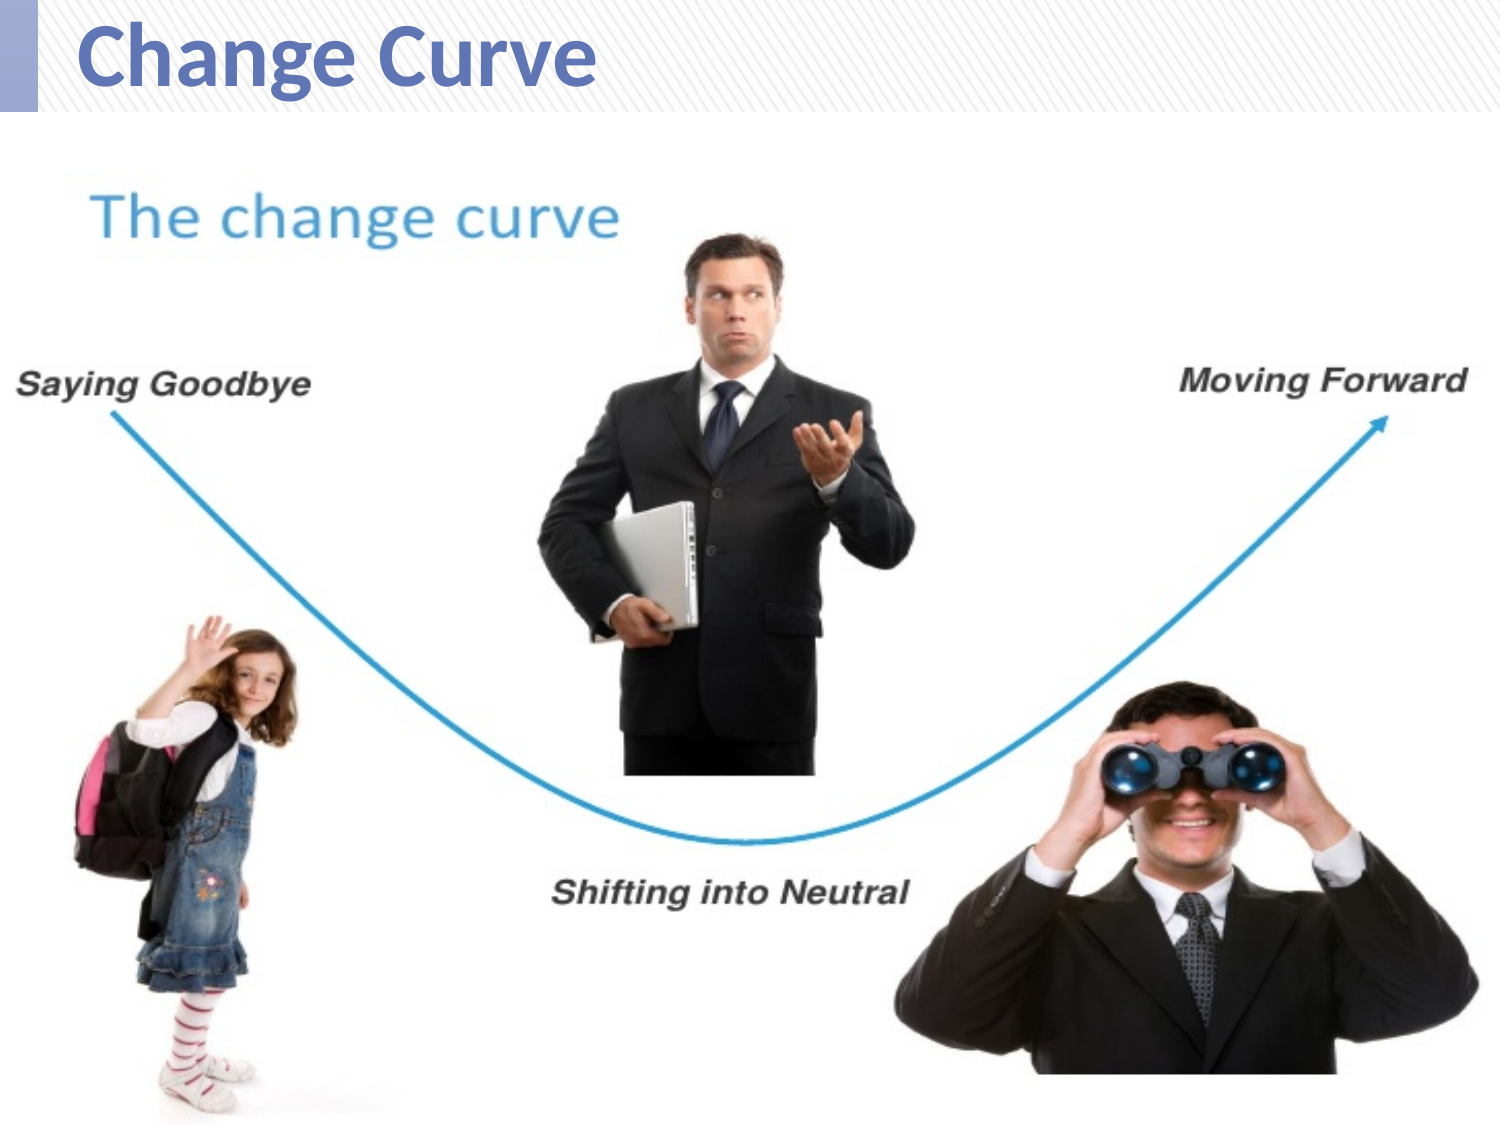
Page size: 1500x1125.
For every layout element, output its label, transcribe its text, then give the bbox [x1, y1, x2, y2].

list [0, 112, 1500, 1125]
title Change Curve [62, 0, 1250, 108]
